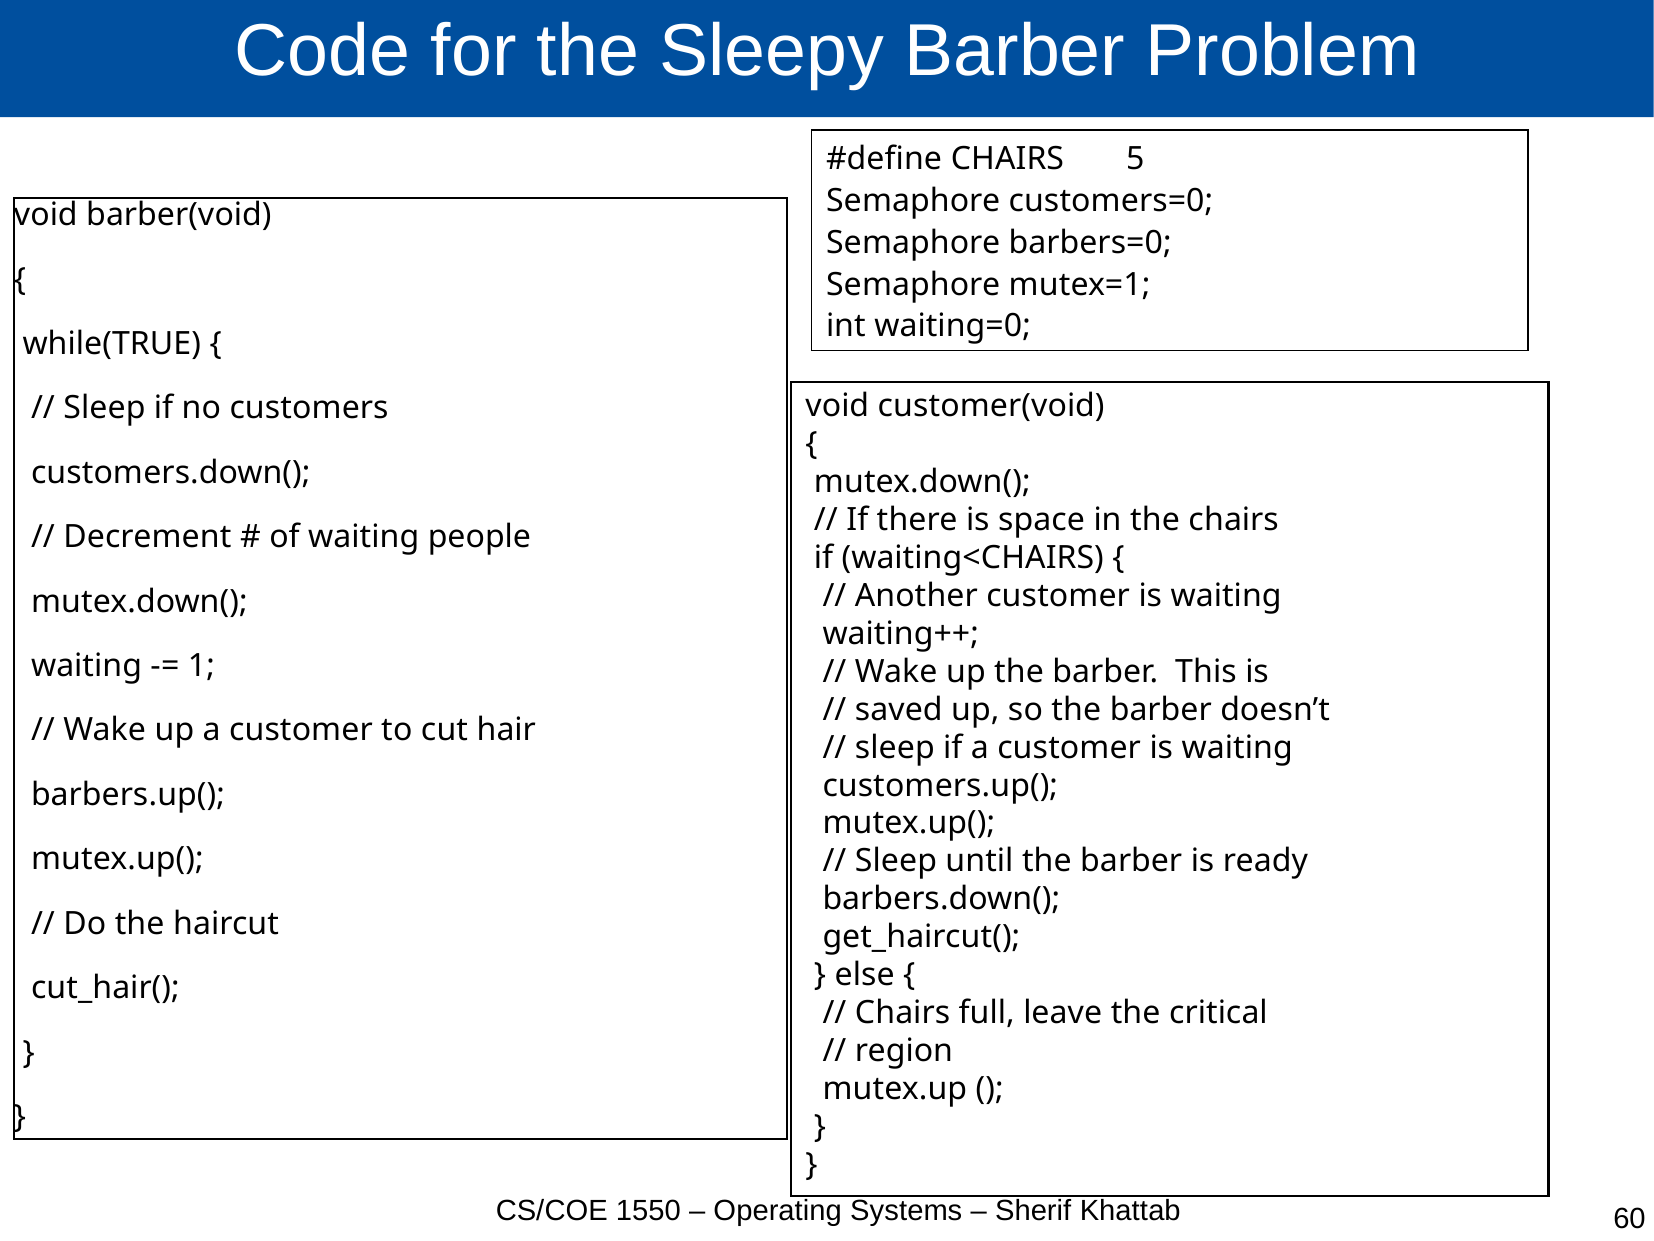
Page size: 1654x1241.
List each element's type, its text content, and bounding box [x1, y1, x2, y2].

text_box #define CHAIRS 5 Semaphore customers=0; Semaphore barbers=0; Semaphore mutex=1; int waiting=0; [811, 130, 1528, 351]
footer CS/COE 1550 – Operating Systems – Sherif Khattab [460, 1190, 1217, 1241]
text_box void customer(void) { mutex.down(); // If there is space in the chairs if (waiting<CHAIRS) { // Another customer is waiting waiting++; // Wake up the barber. This is // saved up, so the barber doesn’t // sleep if a customer is waiting customers.up(); mutex.up(); // Sleep until the barber is ready barbers.down(); get_haircut(); } else { // Chairs full, leave the critical // region mutex.up (); } } [790, 381, 1549, 1196]
list void barber(void) { while(TRUE) { // Sleep if no customers customers.down(); // Decrement # of waiting people mutex.down(); waiting -= 1; // Wake up a customer to cut hair barbers.up(); mutex.up(); // Do the haircut cut_hair(); } } [13, 197, 787, 1140]
slide_number 60 [1265, 1198, 1647, 1241]
title Code for the Sleepy Barber Problem [0, 0, 1654, 118]
